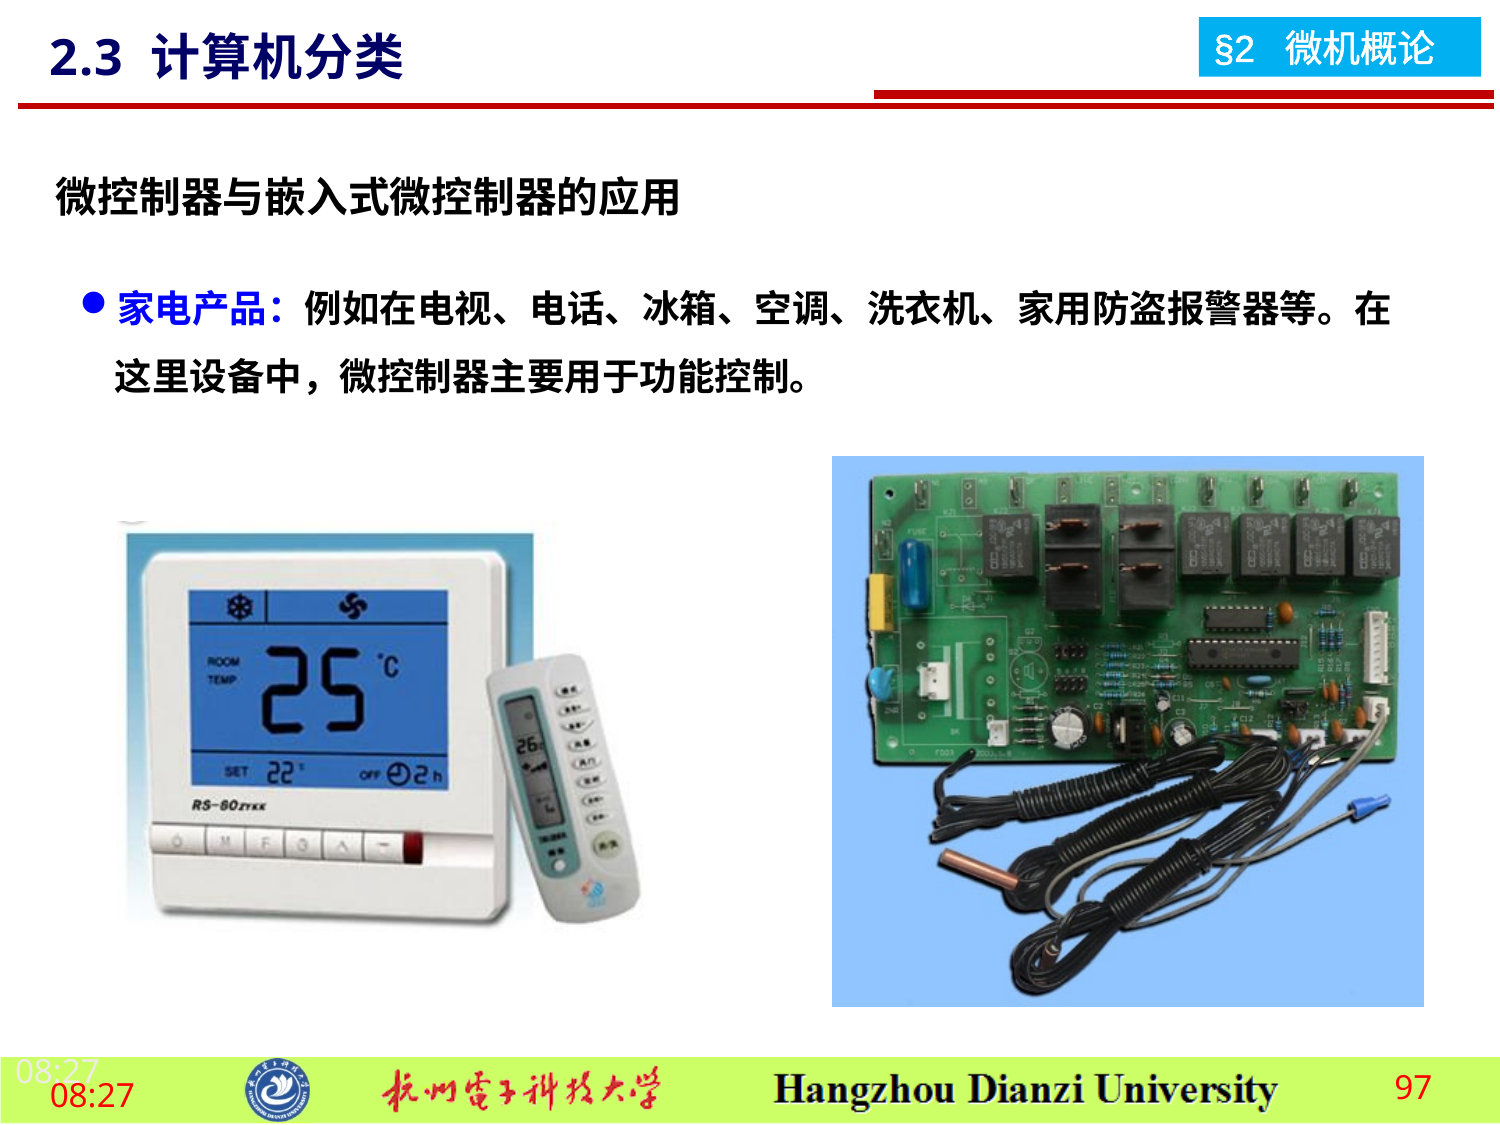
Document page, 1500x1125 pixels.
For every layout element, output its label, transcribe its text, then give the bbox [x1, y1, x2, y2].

text_box 微控制器与嵌入式微控制器的应用 [41, 148, 809, 229]
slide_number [0, 1042, 350, 1103]
text_box 家电产品：例如在电视、电话、冰箱、空调、洗衣机、家用防盗报警器等。在这里设备中，微控制器主要用于功能控制。 [64, 255, 1442, 406]
picture [0, 1057, 1500, 1125]
picture [832, 455, 1424, 1007]
text_box 2.3 计算机分类 [35, 17, 996, 93]
picture [117, 520, 647, 942]
